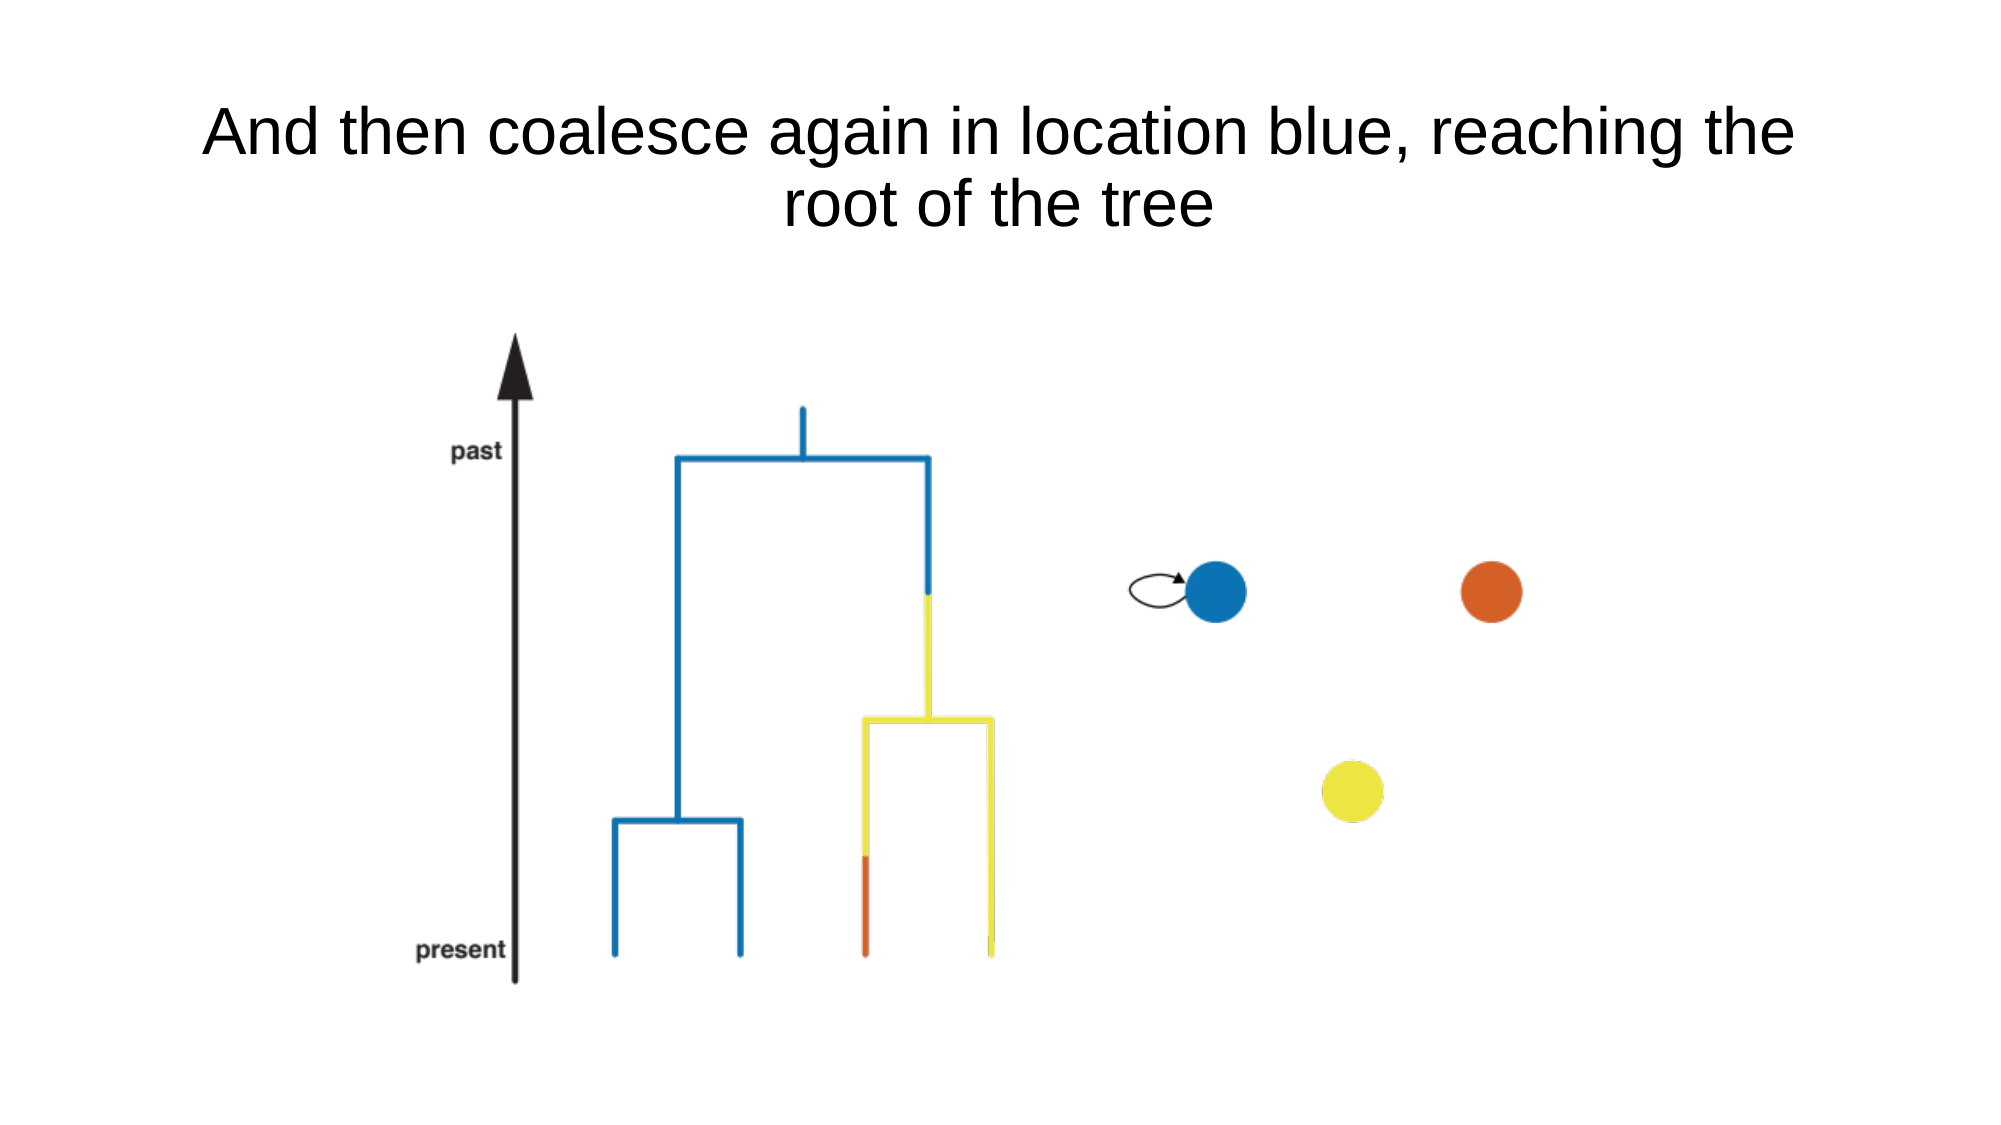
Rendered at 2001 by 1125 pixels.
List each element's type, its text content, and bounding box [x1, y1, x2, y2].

title And then coalesce again in location blue, reaching the root of the tree [137, 59, 1863, 278]
picture [399, 332, 1600, 1004]
